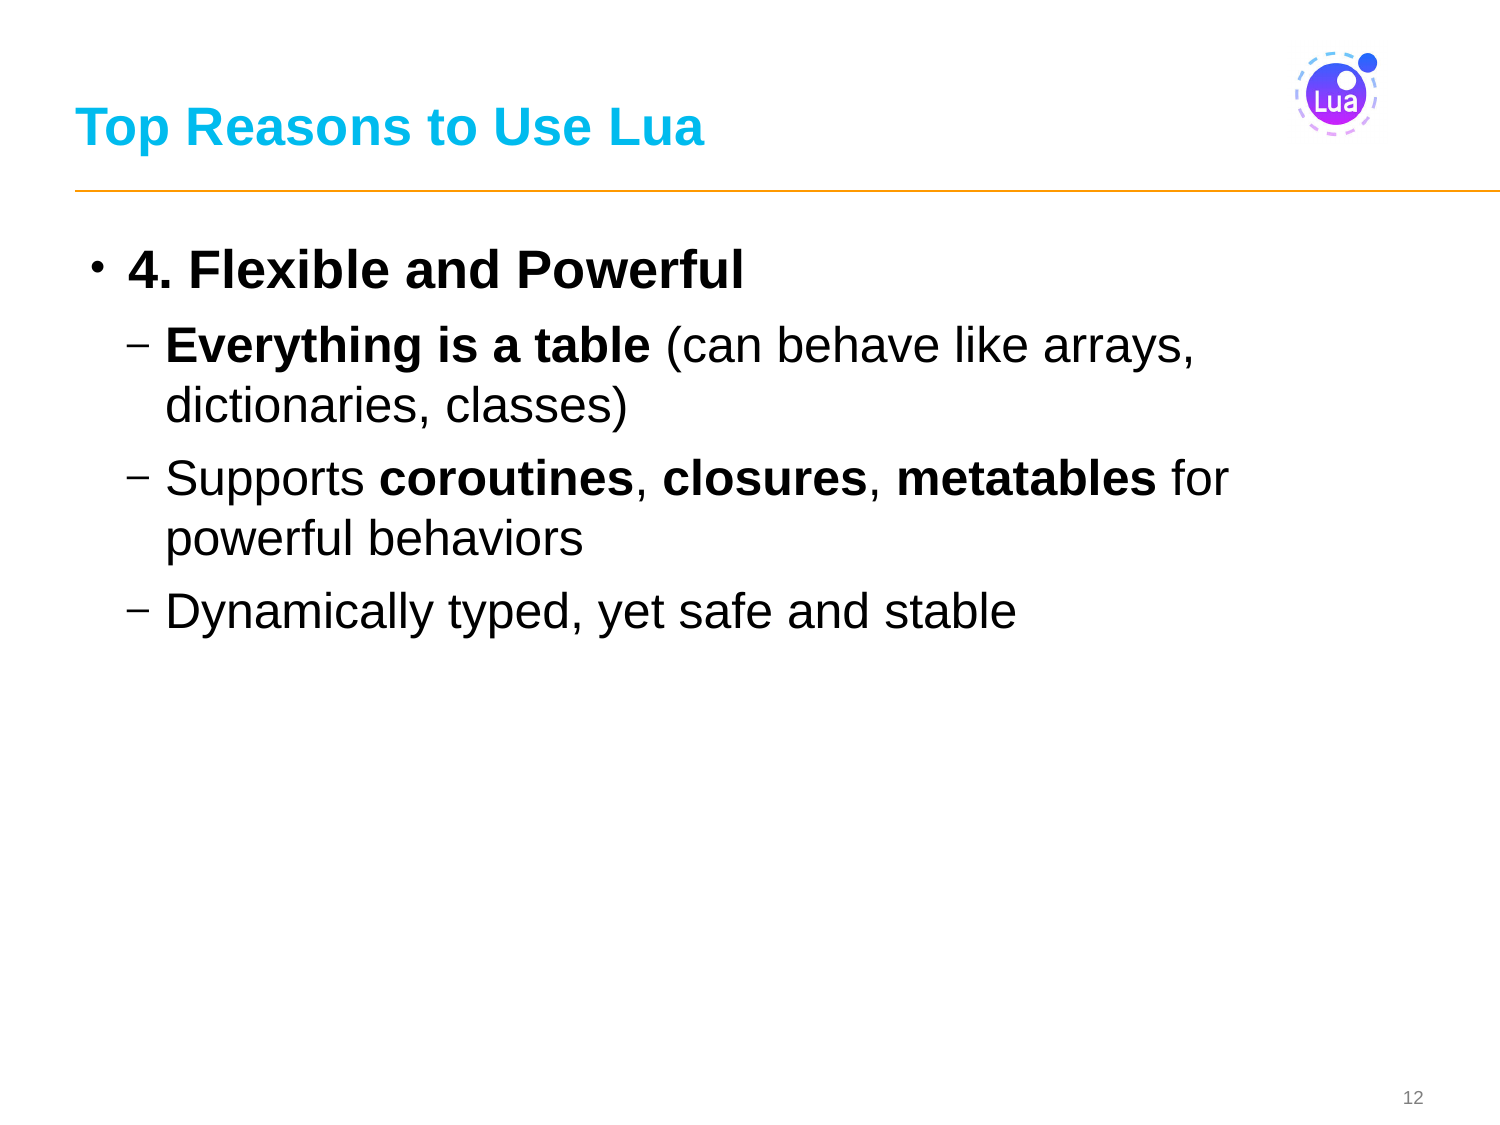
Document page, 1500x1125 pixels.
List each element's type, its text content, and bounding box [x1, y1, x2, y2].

list 4. Flexible and Powerful Everything is a table (can behave like arrays, dictionaries, classes) Supports coroutines, closures, metatables for powerful behaviors Dynamically typed, yet safe and stable [75, 226, 1425, 1018]
title Top Reasons to Use Lua [75, 27, 1422, 157]
